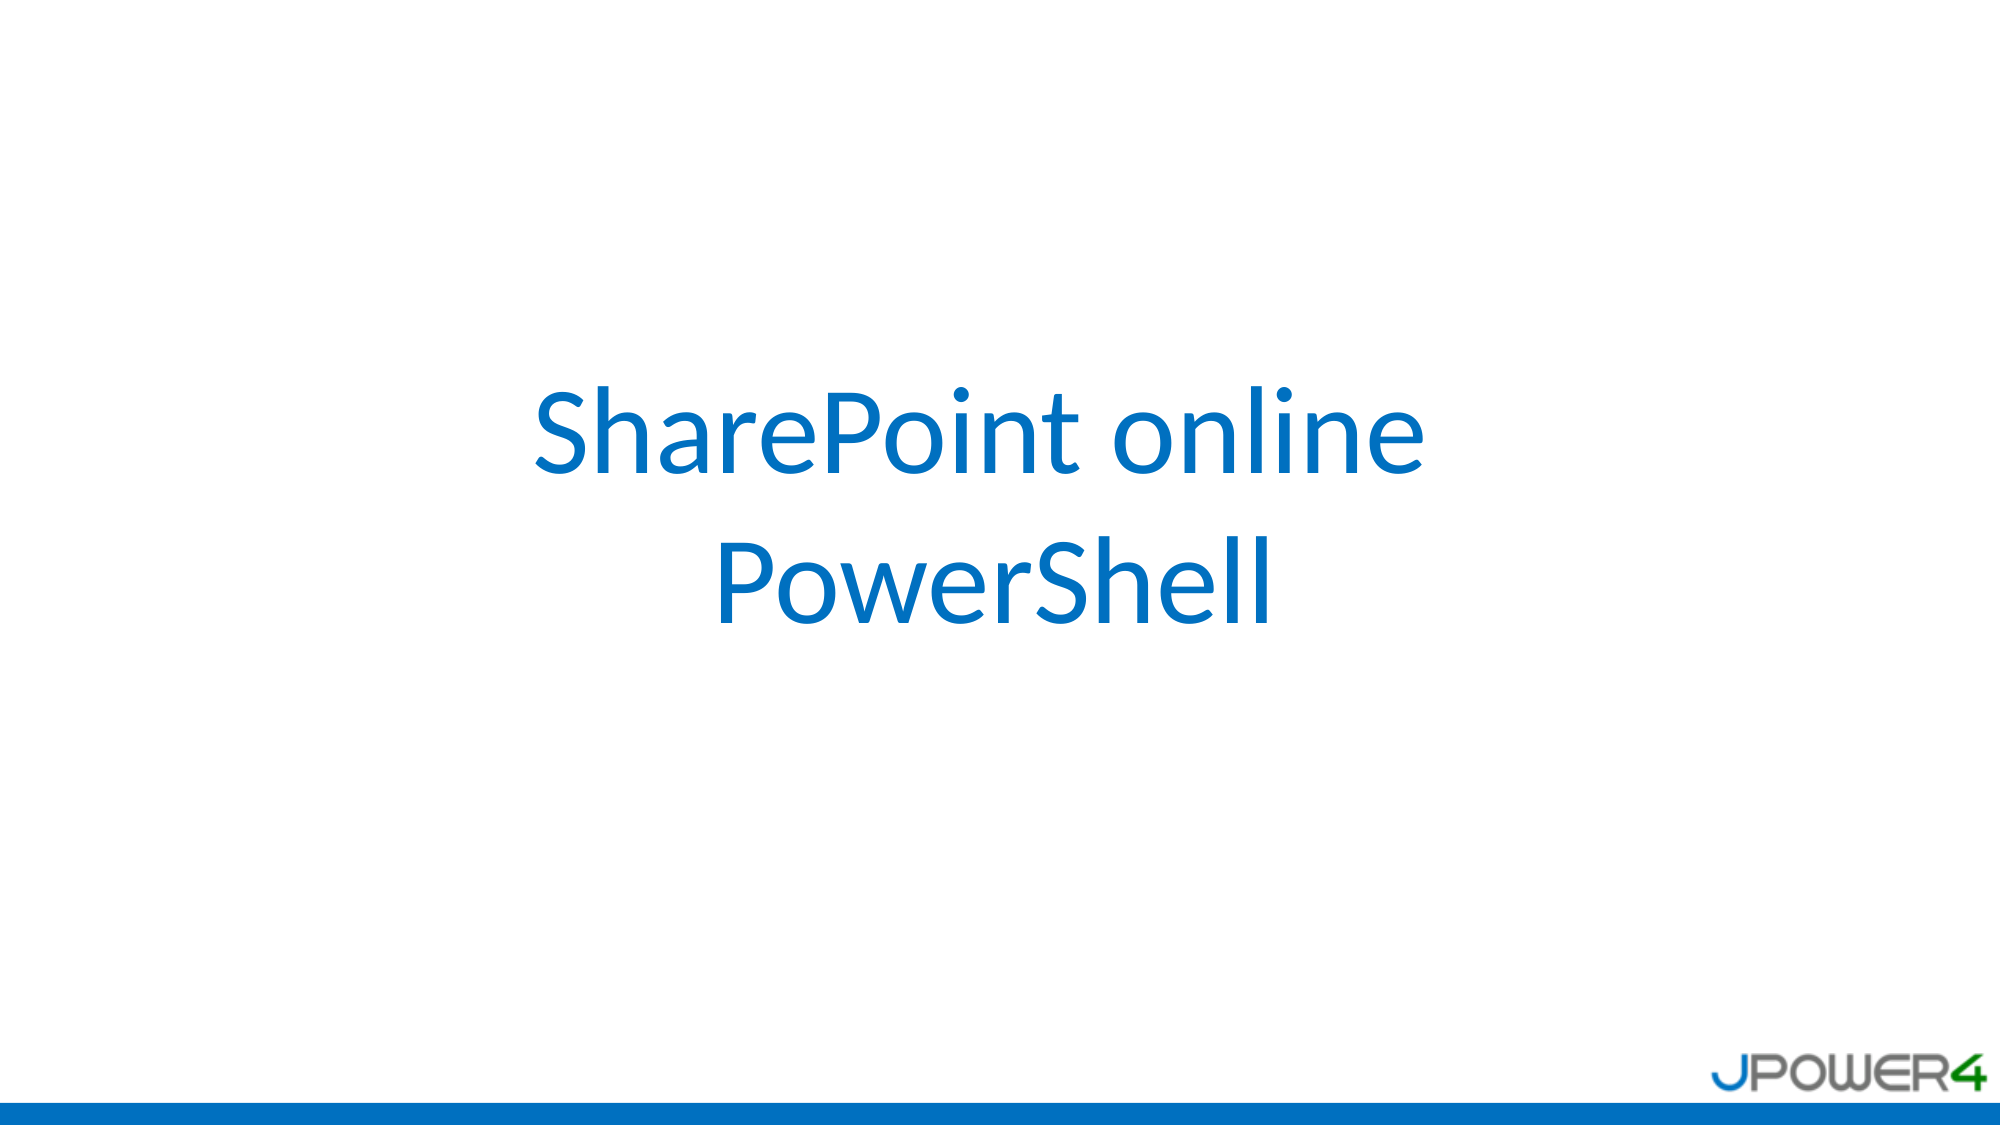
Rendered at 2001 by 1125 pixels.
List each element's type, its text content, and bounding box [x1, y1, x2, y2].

text_box SharePoint online PowerShell [0, 341, 2000, 656]
picture [1706, 1052, 1992, 1097]
